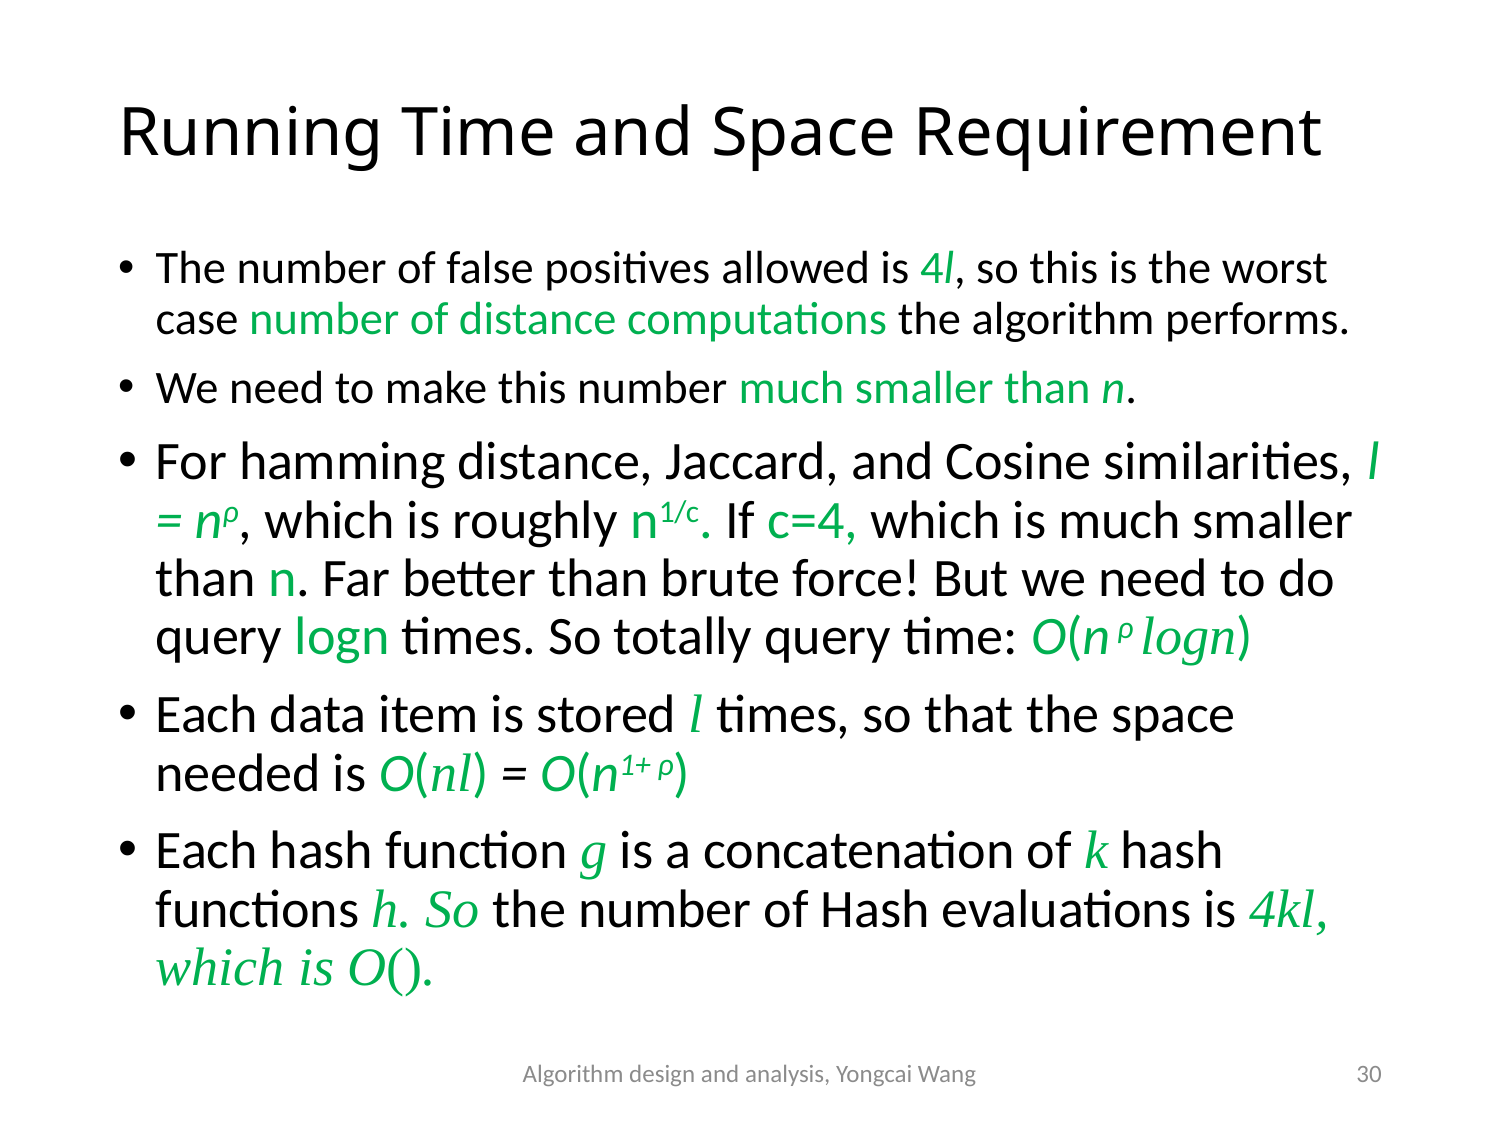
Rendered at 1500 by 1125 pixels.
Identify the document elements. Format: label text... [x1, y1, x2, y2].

footer Algorithm design and analysis, Yongcai Wang [496, 1042, 1004, 1103]
slide_number 30 [1059, 1042, 1397, 1103]
title Running Time and Space Requirement [103, 59, 1444, 207]
